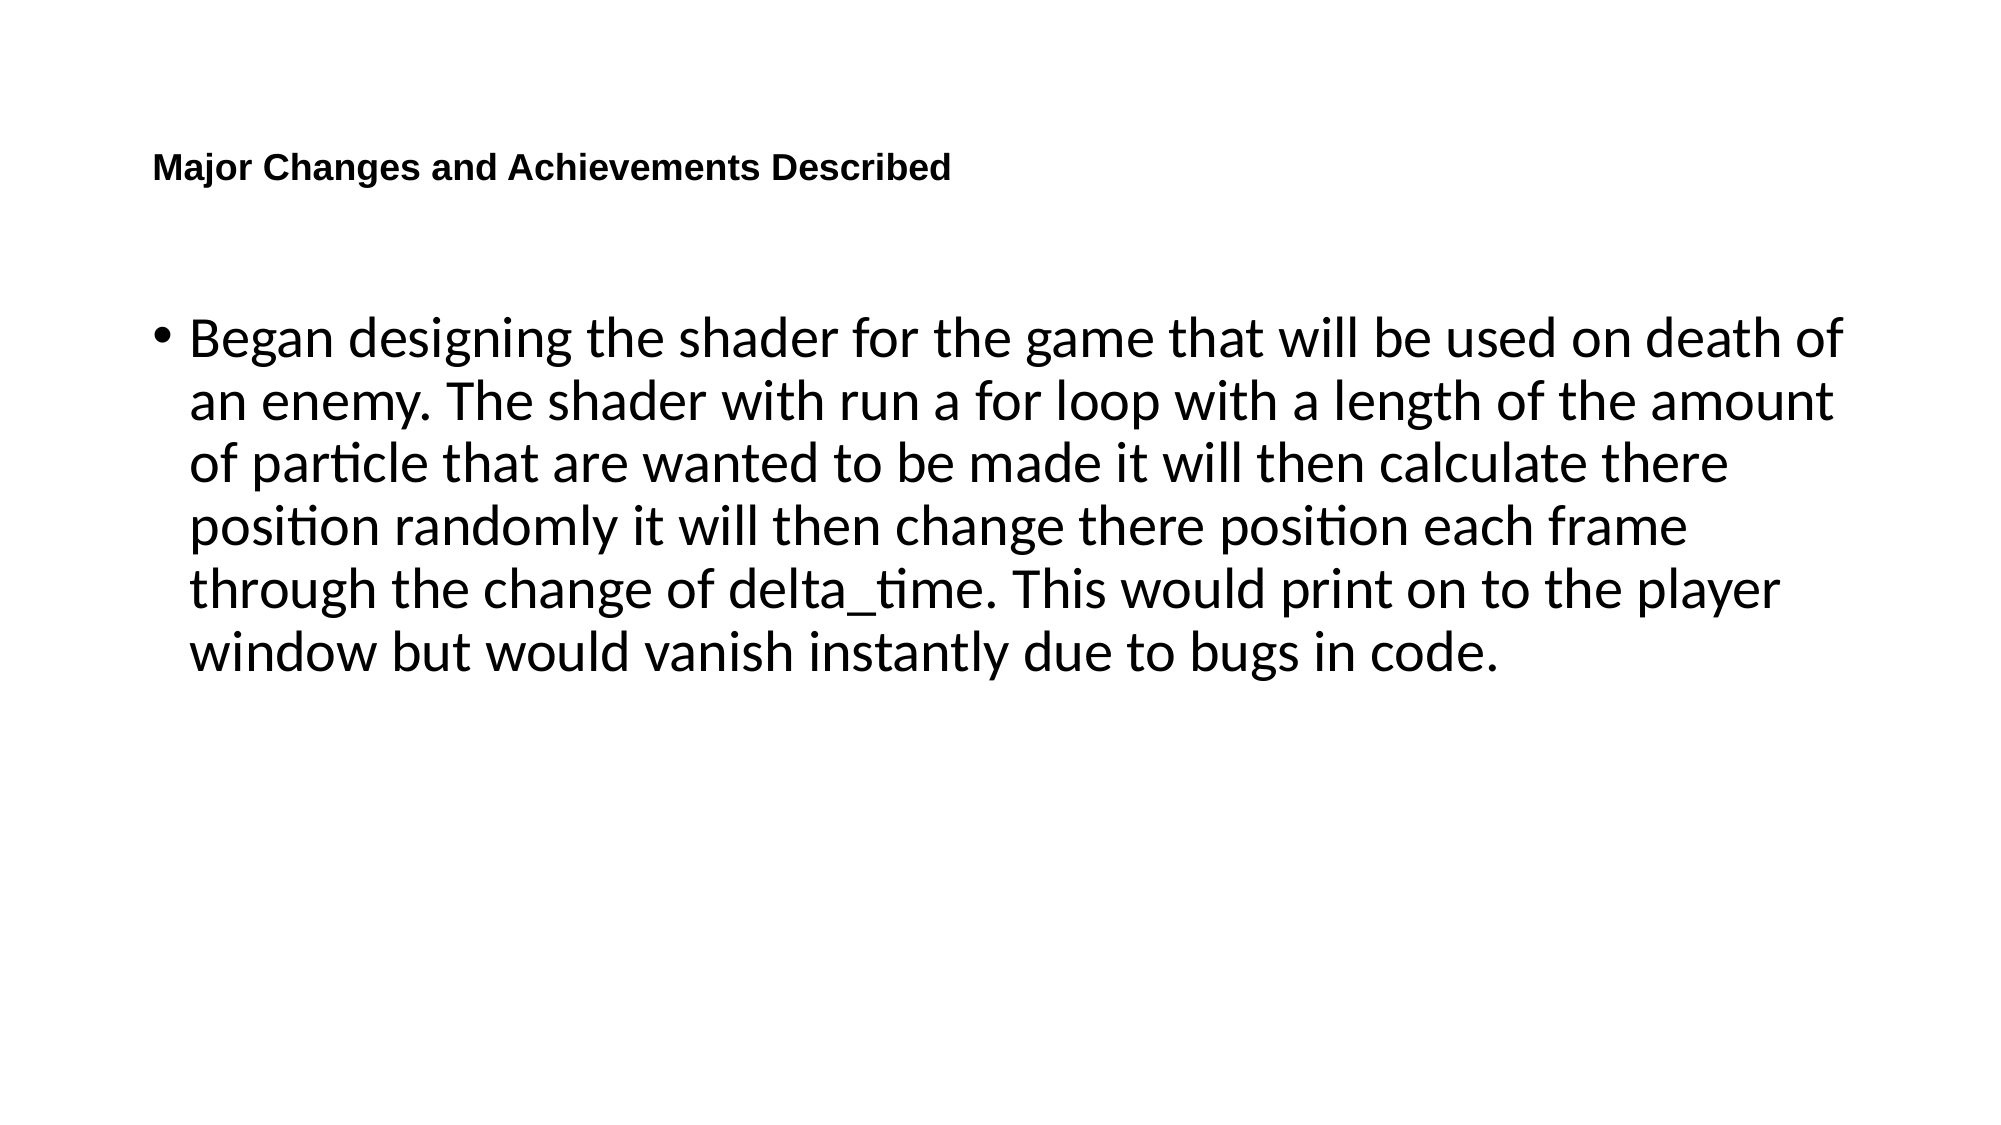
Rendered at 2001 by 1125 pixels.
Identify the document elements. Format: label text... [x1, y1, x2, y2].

list Began designing the shader for the game that will be used on death of an enemy. The shader with run a for loop with a length of the amount of particle that are wanted to be made it will then calculate there position randomly it will then change there position each frame through the change of delta_time. This would print on to the player window but would vanish instantly due to bugs in code. [137, 299, 1863, 1014]
title Major Changes and Achievements Described [137, 59, 1863, 278]
